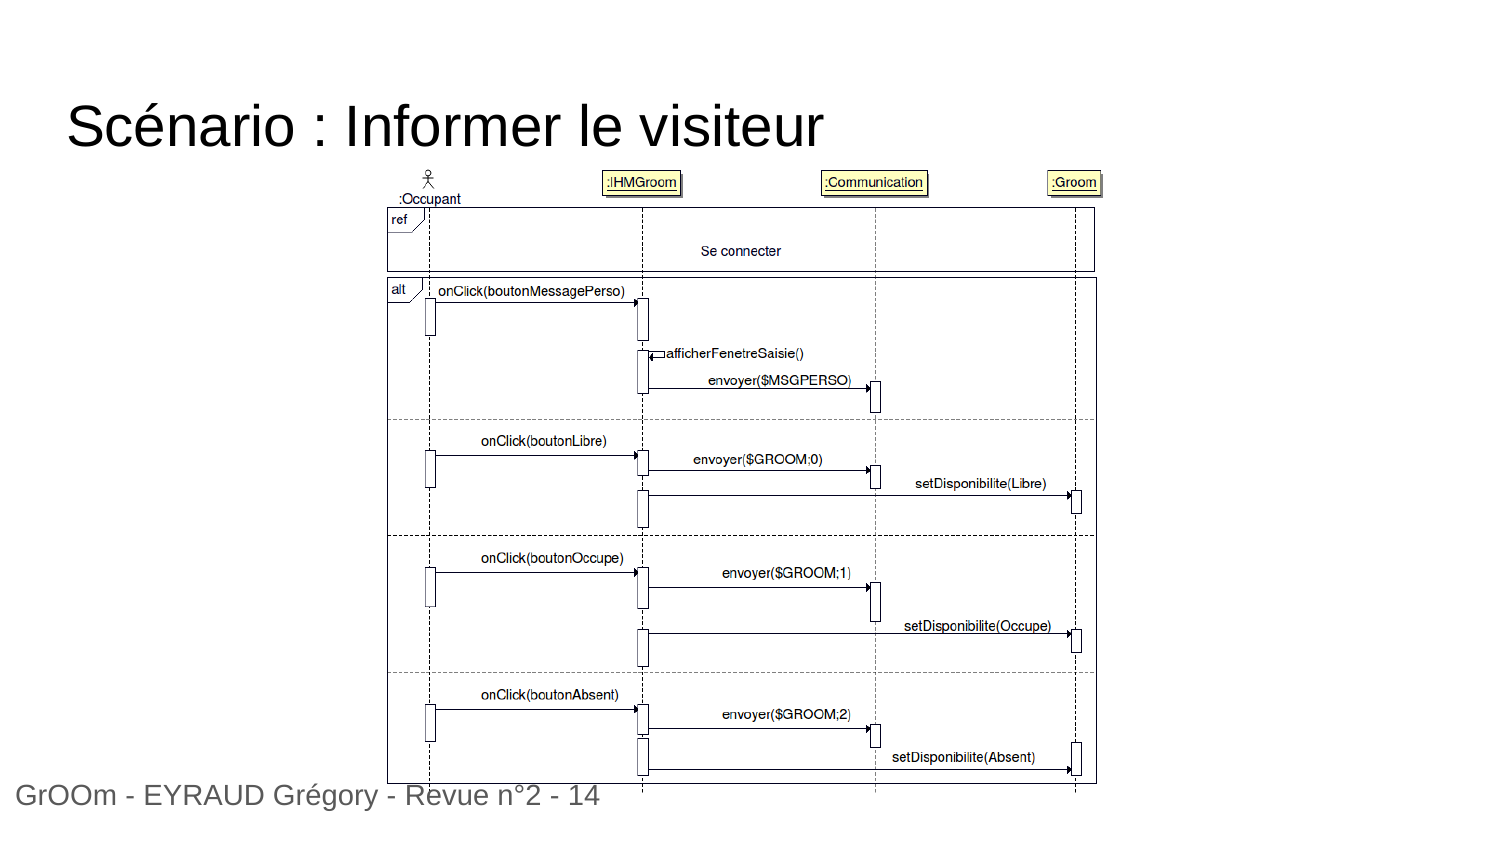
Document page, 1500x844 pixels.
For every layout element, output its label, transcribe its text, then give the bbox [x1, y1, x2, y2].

picture [386, 166, 1114, 793]
title Scénario : Informer le visiteur [51, 72, 1449, 167]
list GrOOm - EYRAUD Grégory - Revue n°2 - 14 [0, 744, 984, 844]
